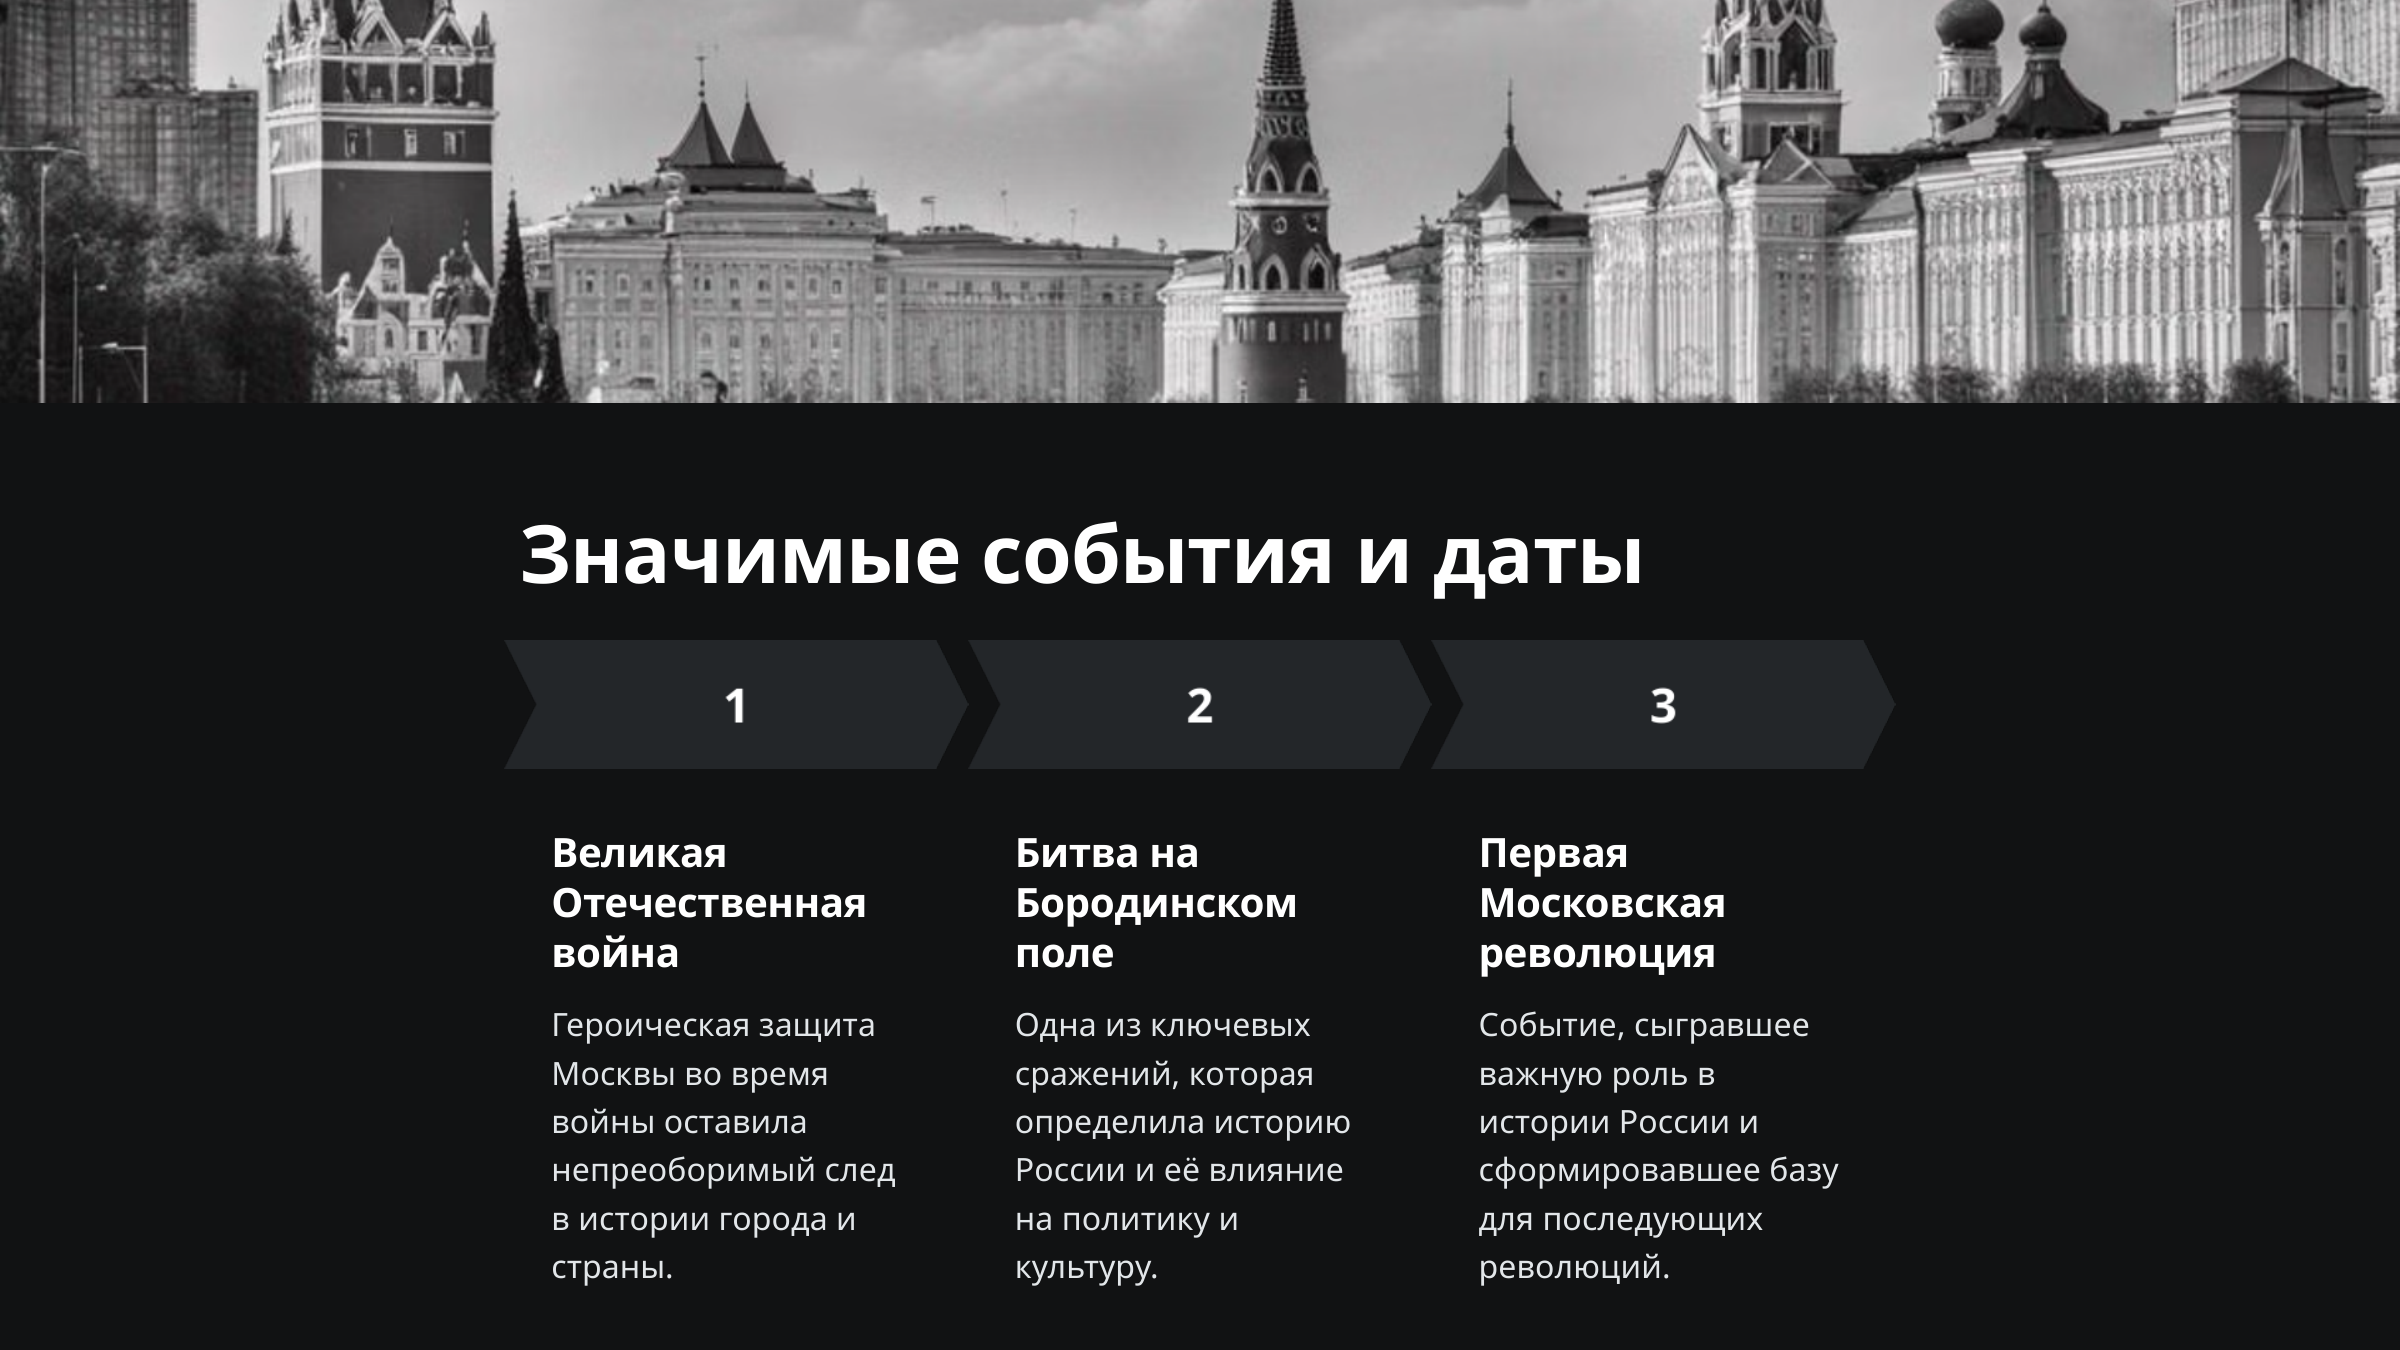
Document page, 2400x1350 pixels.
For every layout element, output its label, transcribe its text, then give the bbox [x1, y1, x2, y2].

text_box Первая Московская революция [1464, 817, 1864, 969]
text_box [0, 403, 2400, 1350]
picture [504, 640, 1896, 769]
text_box Героическая защита Москвы во время войны оставила непреоборимый след в истории города и страны. [536, 987, 936, 1230]
text_box Одна из ключевых сражений, которая определила историю России и её влияние на политику и культуру. [1000, 987, 1400, 1230]
picture [0, 0, 2400, 403]
text_box Событие, сыгравшее важную роль в истории России и сформировавшее базу для последующих революций. [1464, 987, 1864, 1230]
text_box Великая Отечественная война [536, 817, 936, 969]
text_box Битва на Бородинском поле [1000, 817, 1400, 969]
text_box Значимые события и даты [504, 491, 1655, 592]
